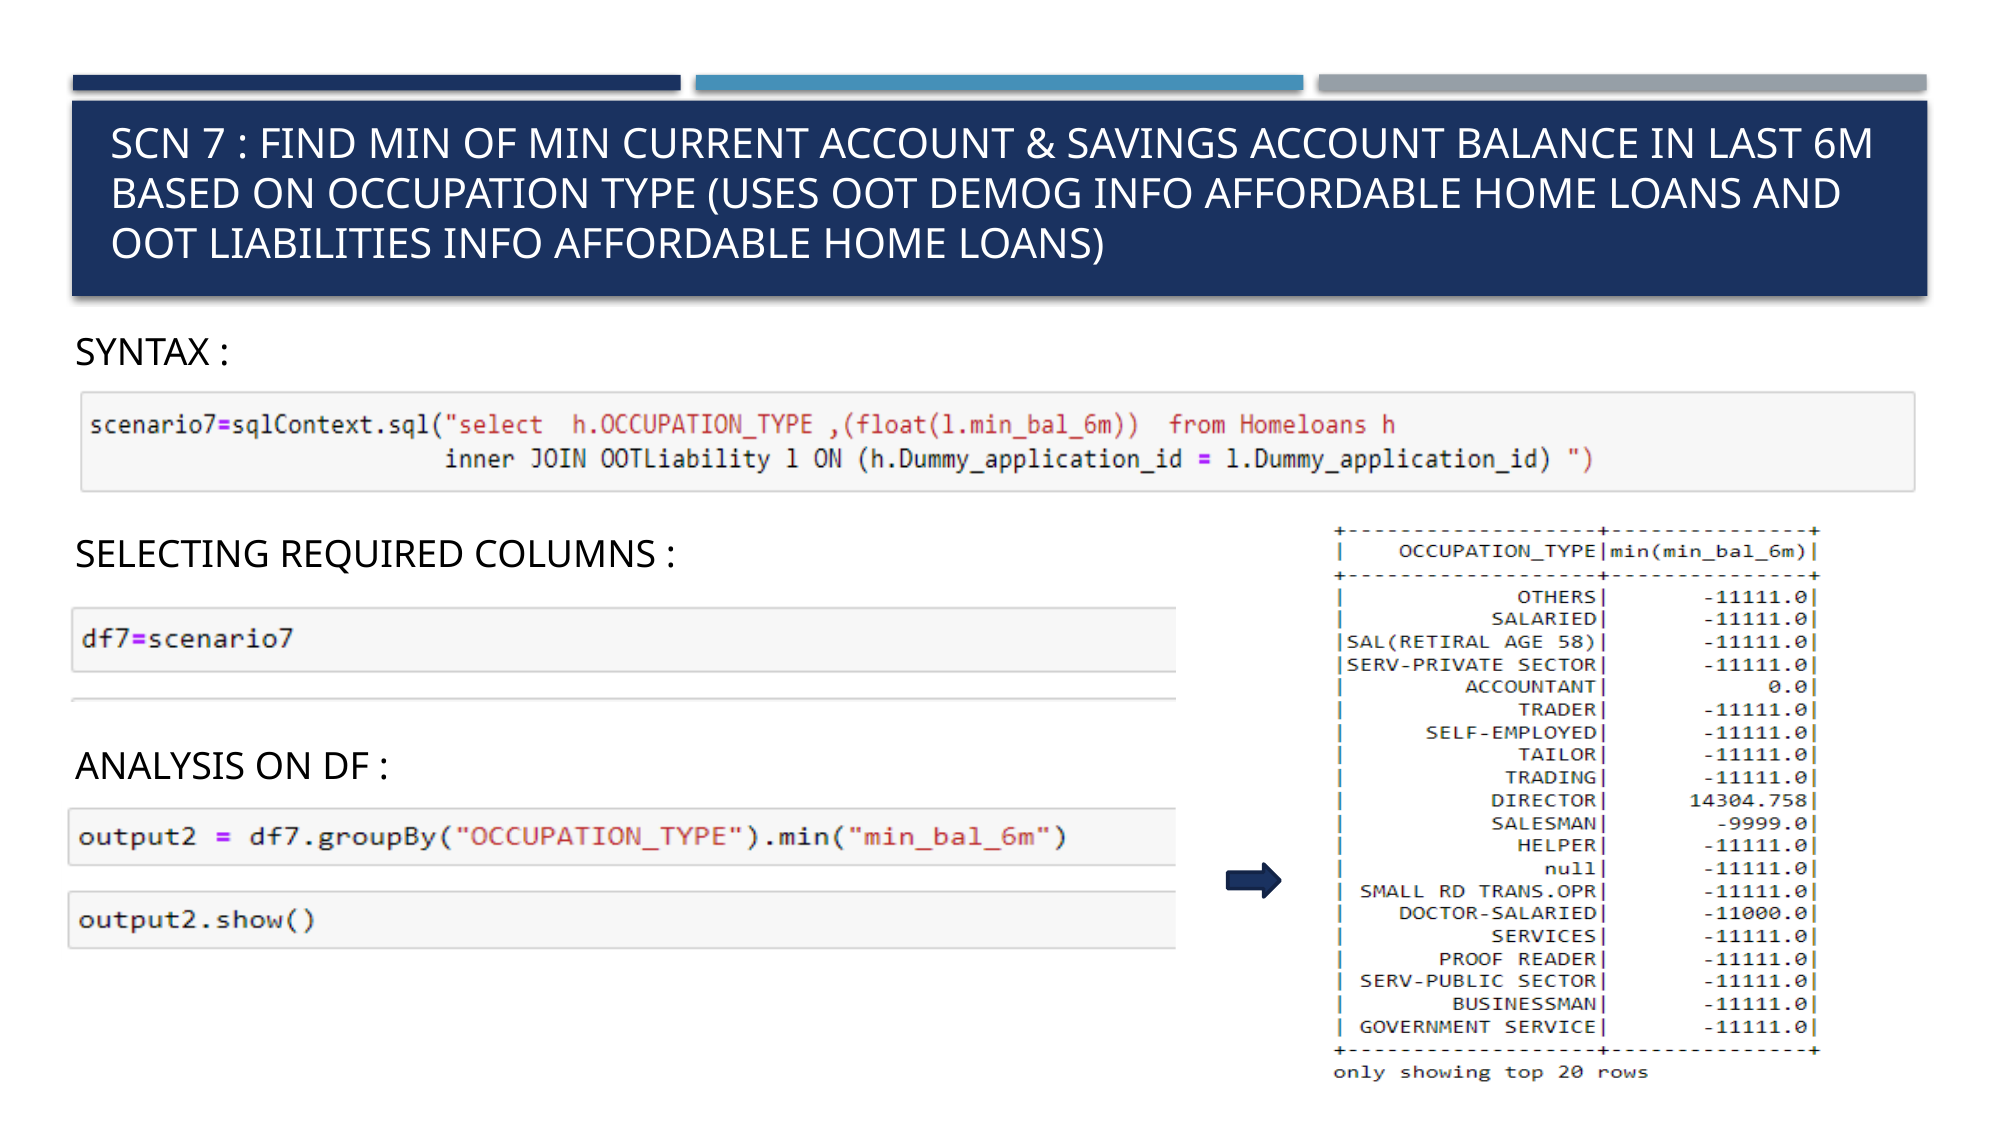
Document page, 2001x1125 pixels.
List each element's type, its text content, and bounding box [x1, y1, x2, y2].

text_box ANALYSIS ON DF : [60, 734, 546, 795]
text_box [1225, 862, 1282, 899]
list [79, 386, 1921, 507]
picture [59, 801, 1177, 960]
picture [59, 593, 1177, 702]
text_box SYNTAX : [60, 320, 546, 380]
title SCN 7 : Find min of Min Current Account & Savings Account Balance in last 6m based on Occupation Type (uses OOT Demog Info Affordable Home Loans and OOT Liabilities Info Affordable Home Loans) [95, 108, 1905, 275]
text_box SELECTING REQUIRED COLUMNS : [60, 522, 714, 583]
picture [1331, 522, 1827, 1096]
